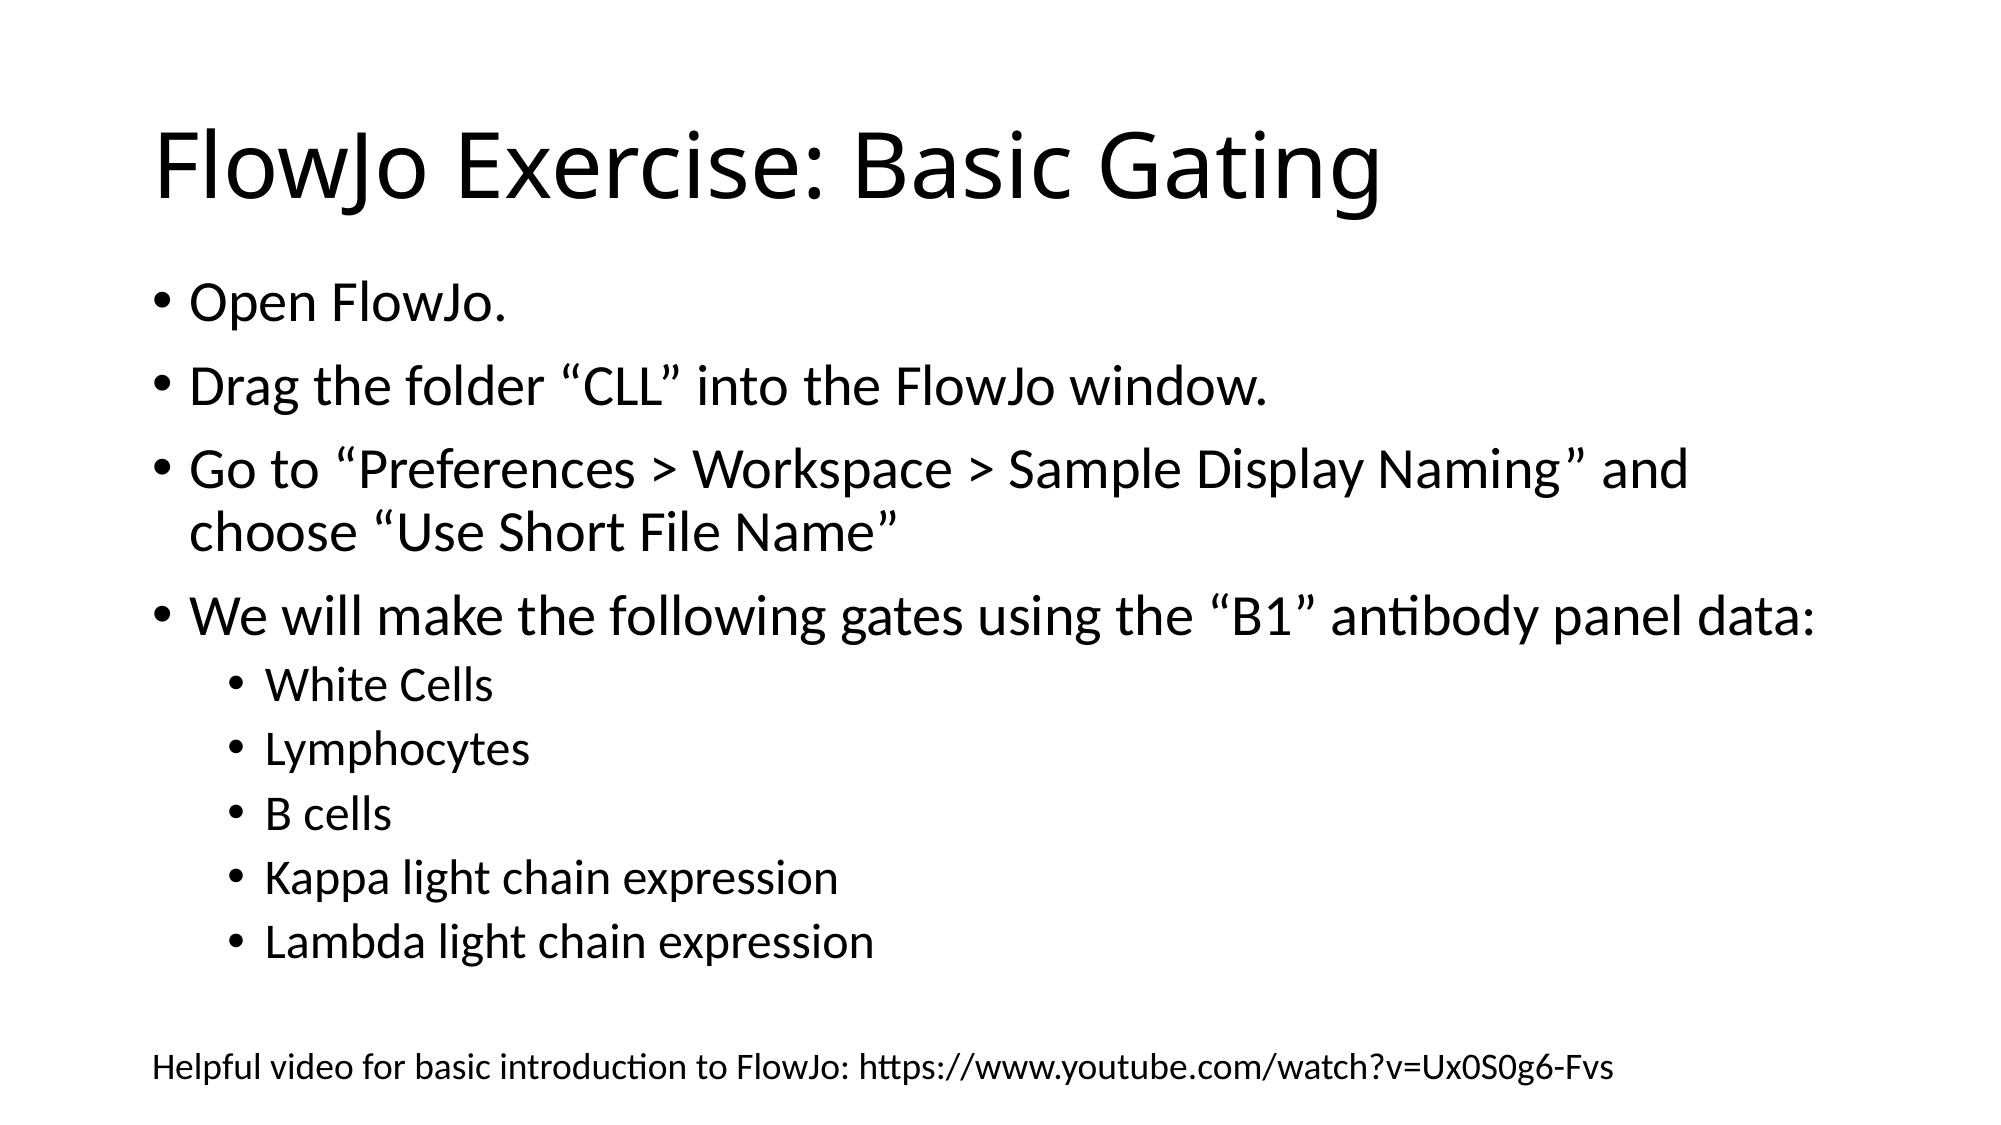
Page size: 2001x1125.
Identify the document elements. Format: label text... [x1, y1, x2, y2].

title FlowJo Exercise: Basic Gating [137, 59, 1863, 263]
text_box Helpful video for basic introduction to FlowJo: https://www.youtube.com/watch?v=Ux0S0g6-Fvs [137, 1034, 1863, 1095]
list Open FlowJo. Drag the folder “CLL” into the FlowJo window. Go to “Preferences > Workspace > Sample Display Naming” and choose “Use Short File Name” We will make the following gates using the “B1” antibody panel data: White Cells Lymphocytes B cells Kappa light chain expression Lambda light chain expression [137, 263, 1863, 1014]
